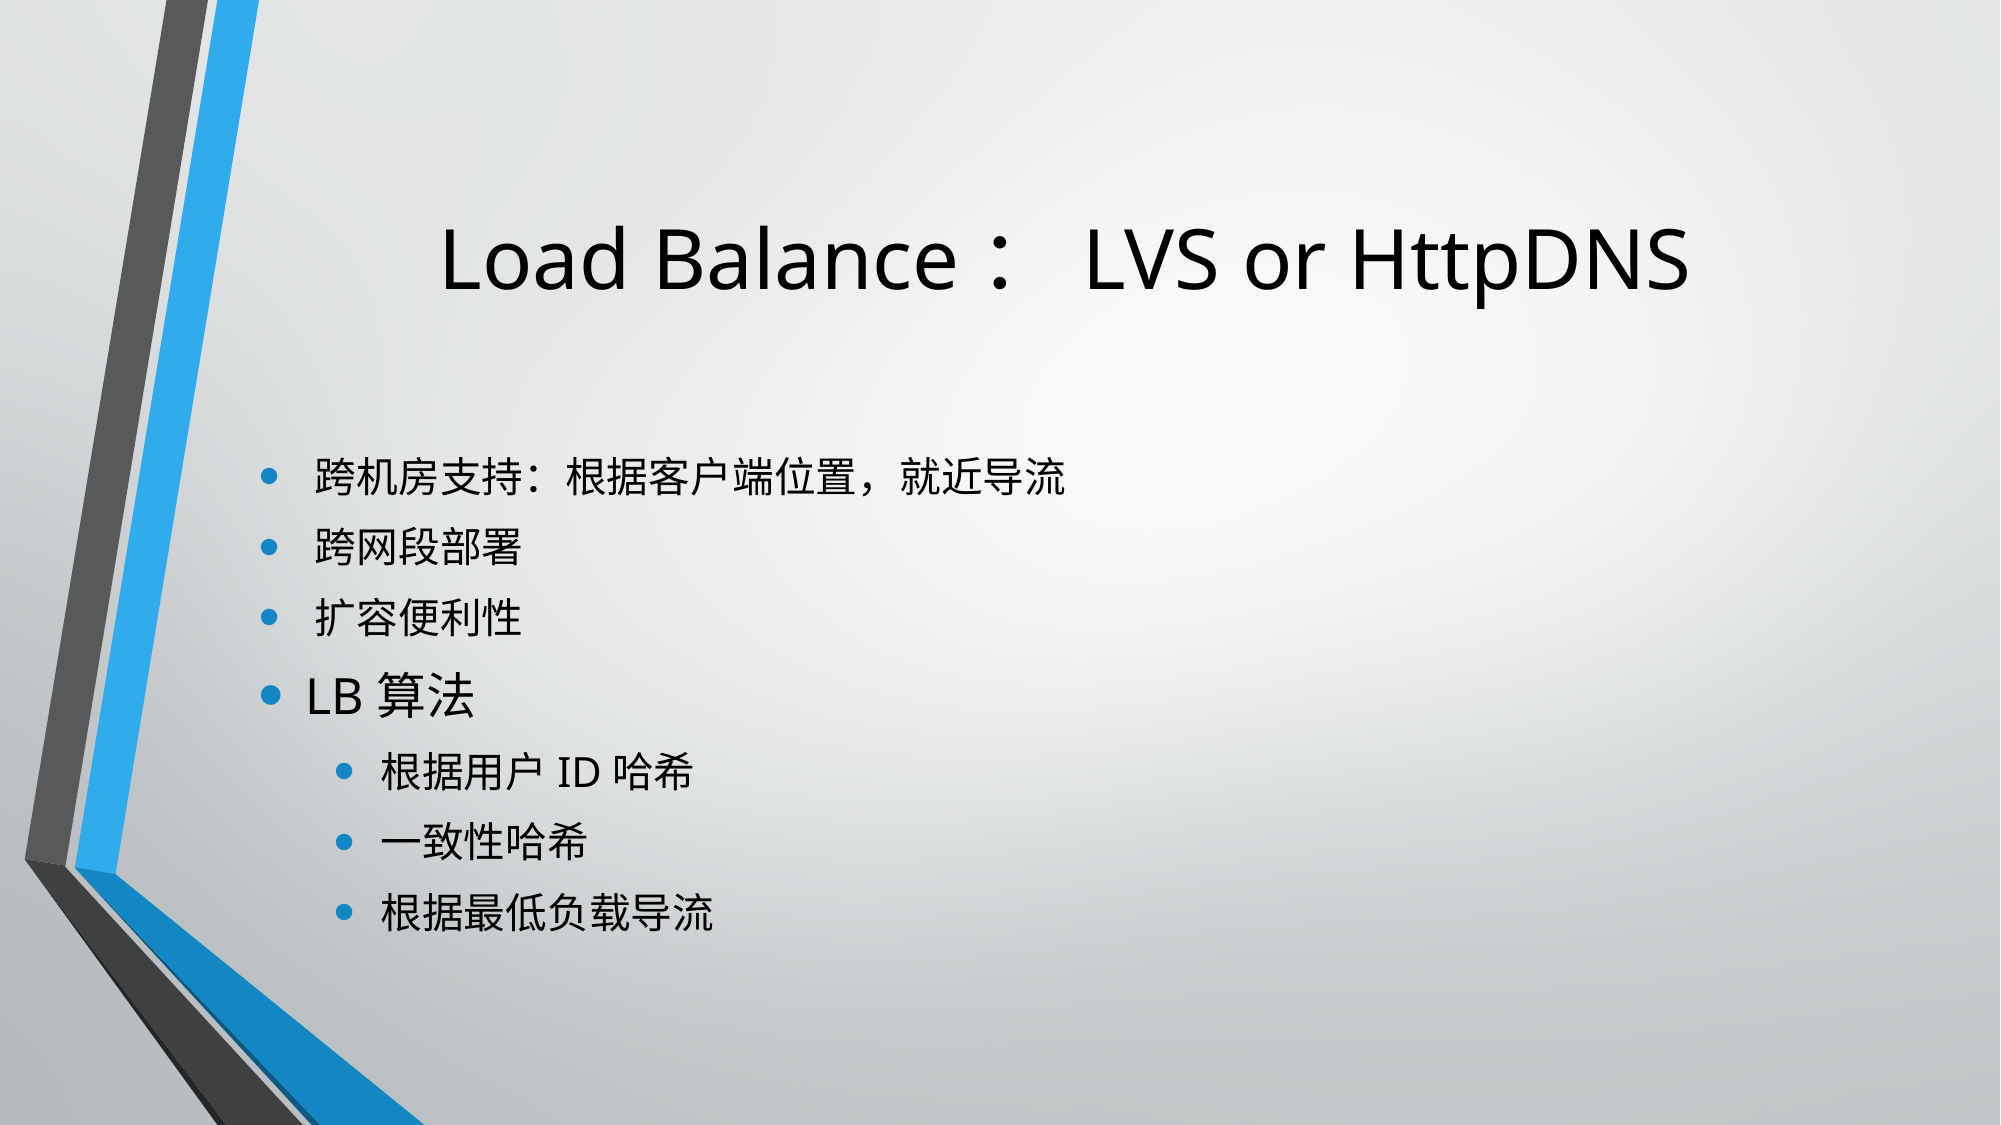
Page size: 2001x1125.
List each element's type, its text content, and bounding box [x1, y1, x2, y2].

title Load Balance：LVS or HttpDNS [243, 112, 1887, 400]
list 跨机房支持：根据客户端位置，就近导流 跨网段部署 扩容便利性 LB算法 根据用户ID哈希 一致性哈希 根据最低负载导流 [243, 437, 1887, 950]
